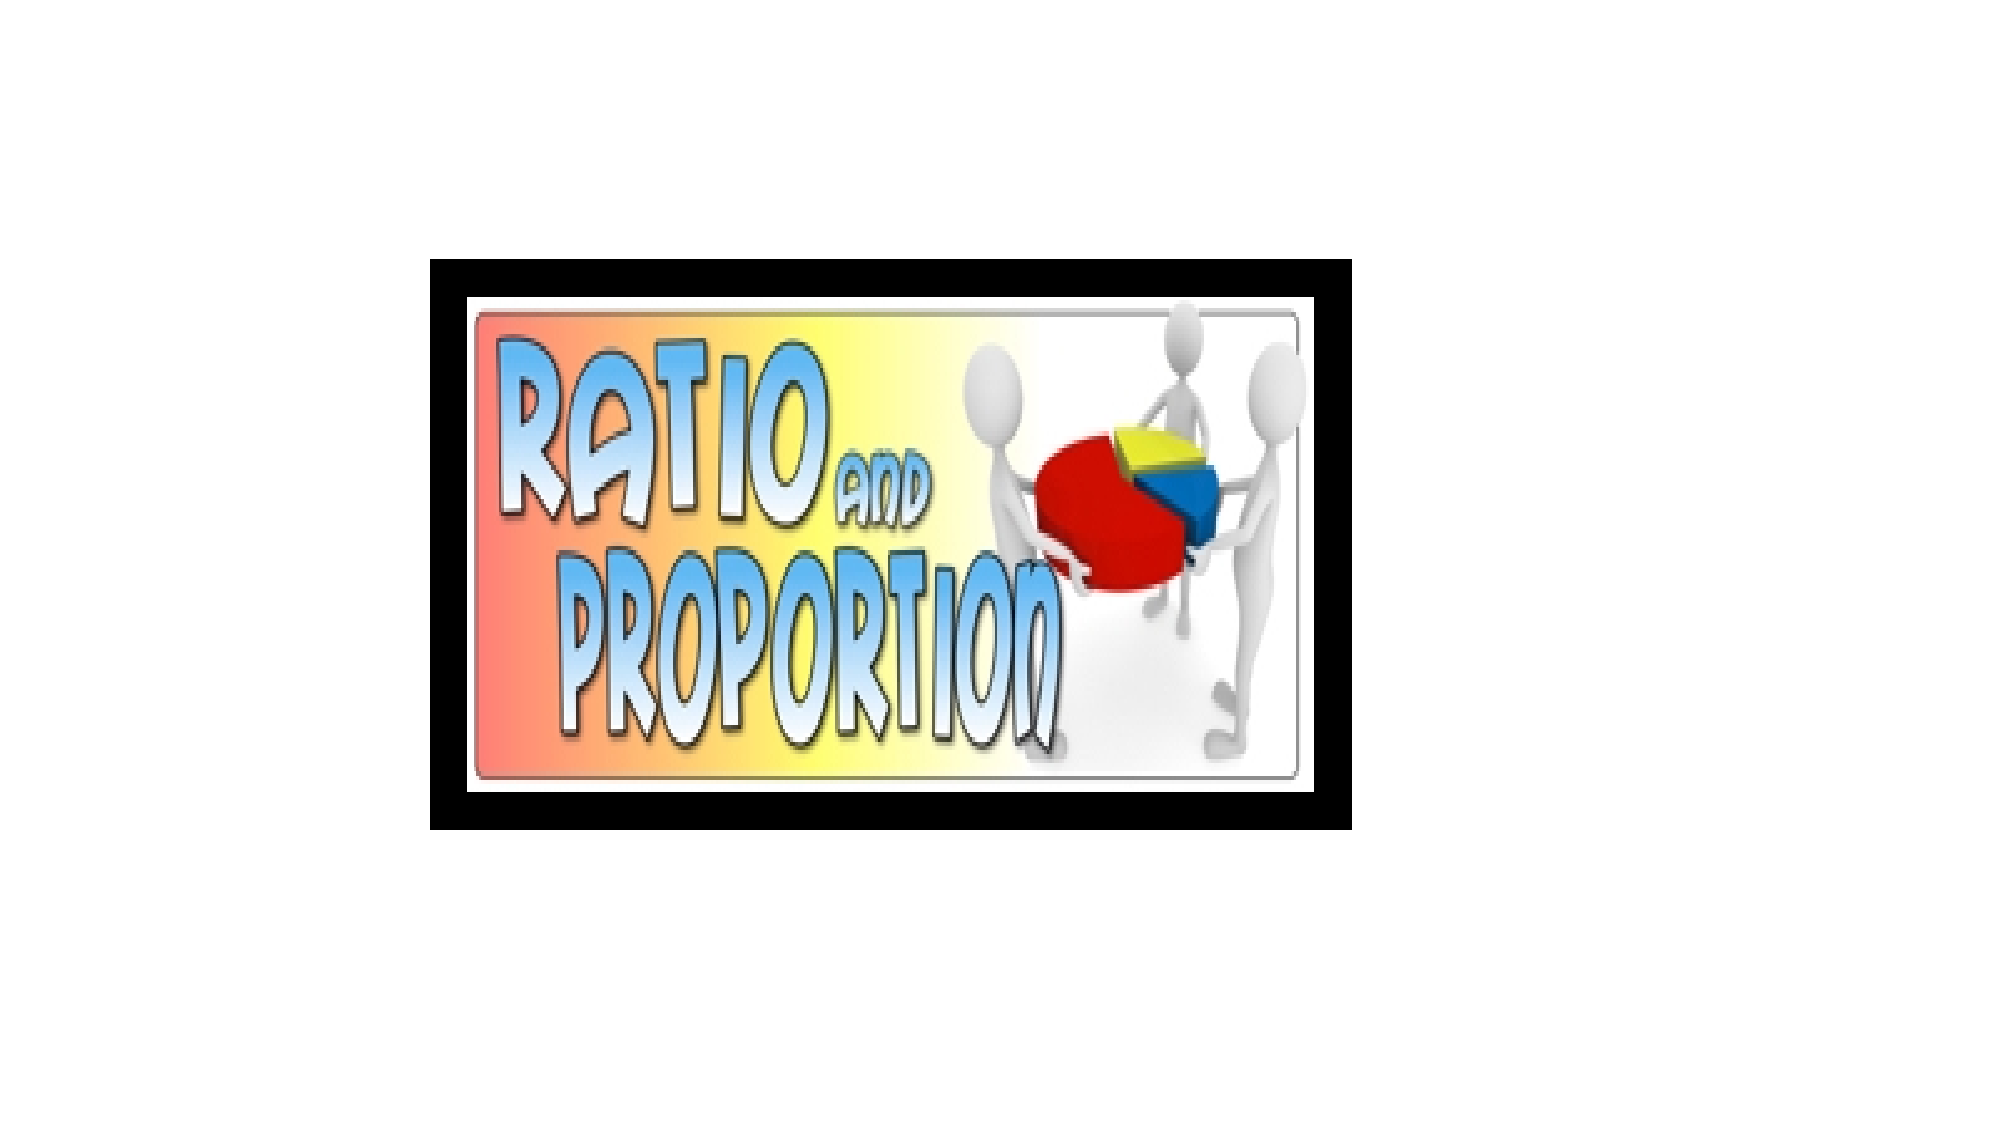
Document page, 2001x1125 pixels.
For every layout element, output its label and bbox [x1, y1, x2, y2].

picture [467, 296, 1314, 793]
